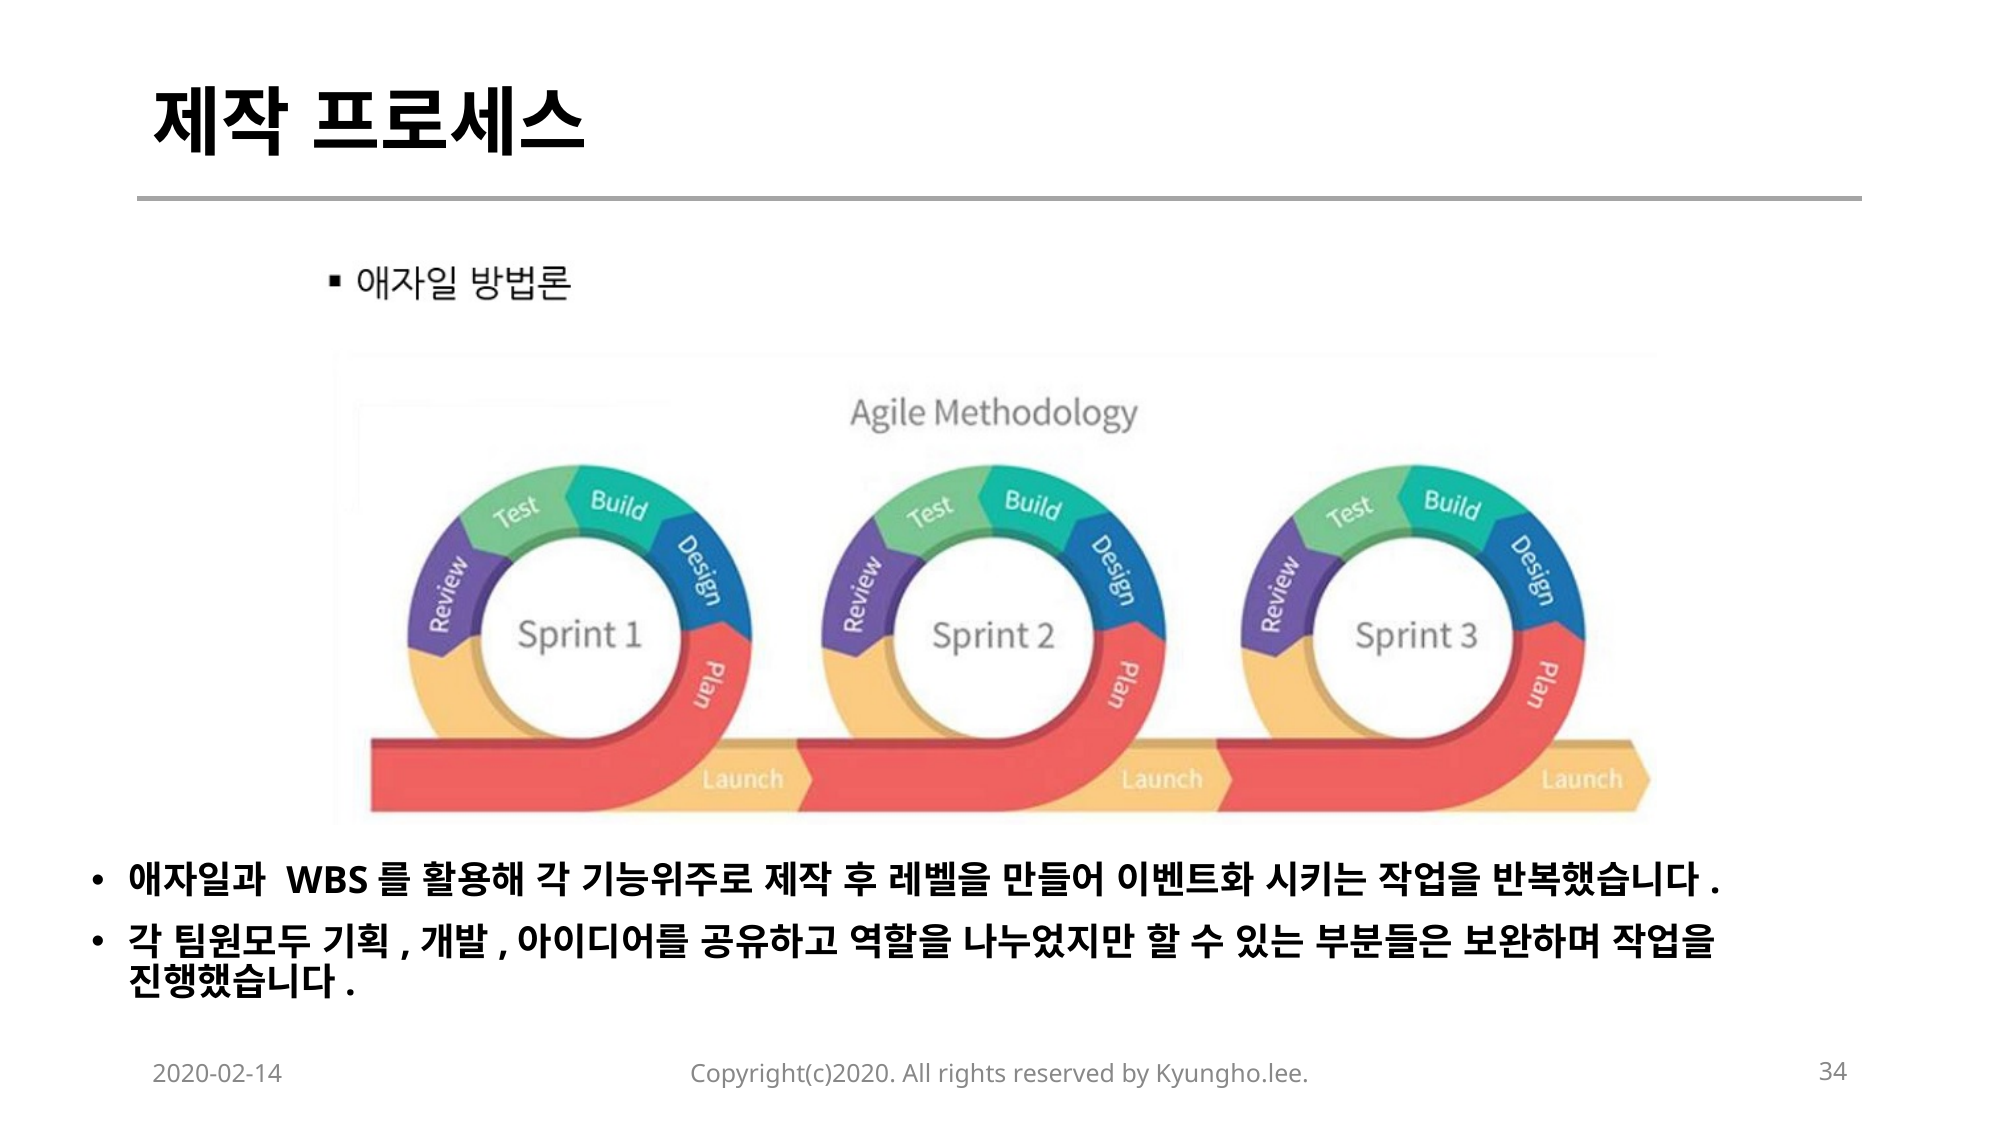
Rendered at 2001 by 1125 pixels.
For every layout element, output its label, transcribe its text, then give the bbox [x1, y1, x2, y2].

slide_number ‹#› [1412, 1042, 1863, 1103]
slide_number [137, 1042, 588, 1103]
list 애자일과 WBS를 활용해 각 기능위주로 제작 후 레벨을 만들어 이벤트화 시키는 작업을 반복했습니다. 각 팀원모두 기획,개발,아이디어를 공유하고 역할을 나누었지만 할 수 있는 부분들은 보완하며 작업을 진행했습니다. [76, 854, 1938, 1014]
footer Copyright(c)2020. All rights reserved by Kyungho.lee. [662, 1042, 1338, 1103]
picture [320, 259, 1657, 825]
title 제작 프로세스 [137, 59, 1863, 191]
